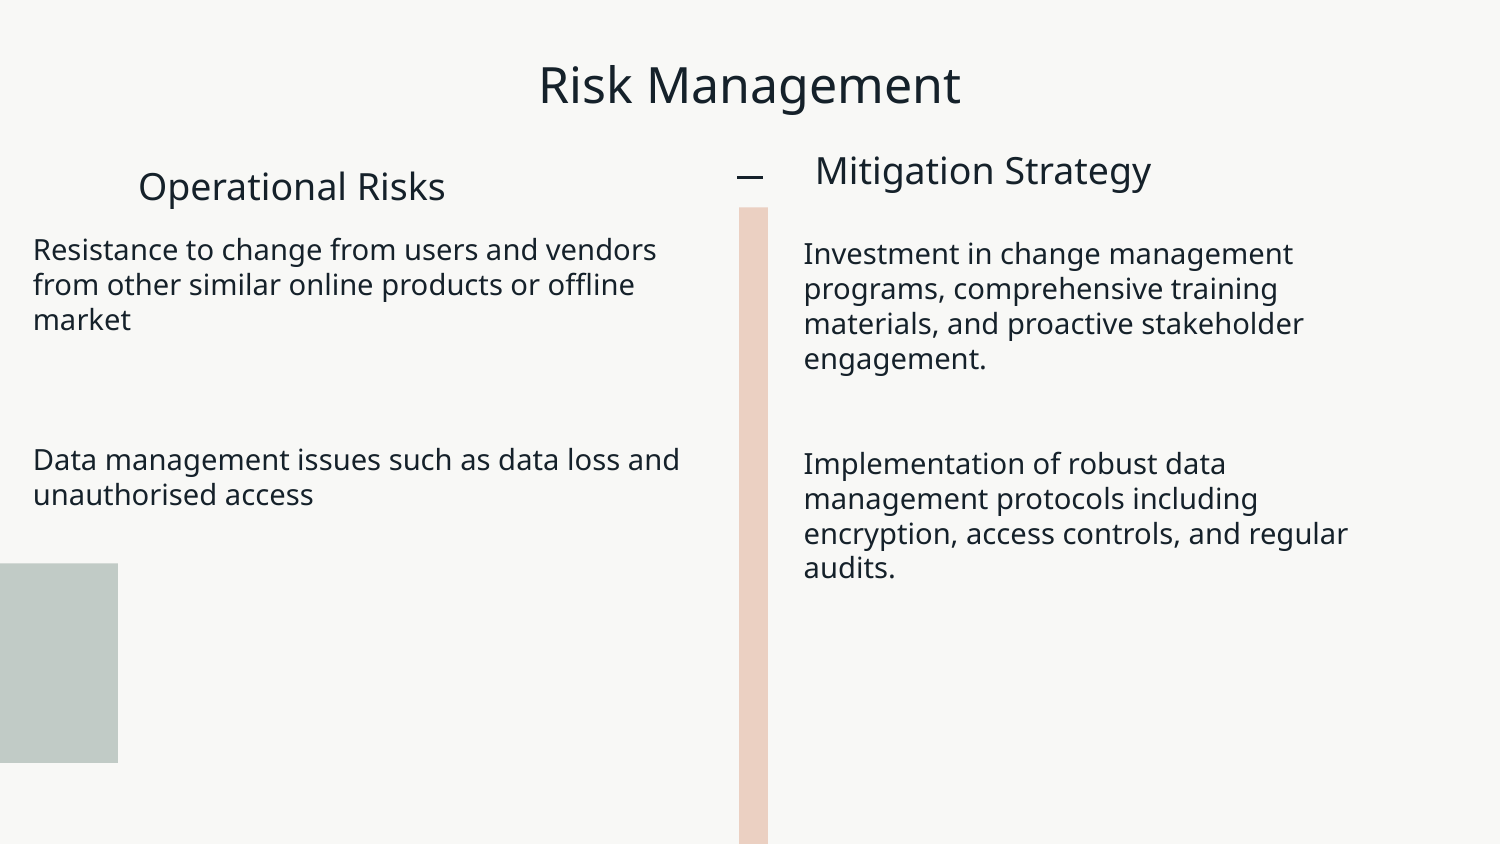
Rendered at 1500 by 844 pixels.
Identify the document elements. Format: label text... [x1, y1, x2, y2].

text_box [739, 207, 768, 844]
title Risk Management [118, 38, 1382, 133]
text_box Operational Risks [138, 138, 589, 232]
text_box Mitigation Strategy [808, 133, 1152, 205]
text_box Resistance to change from users and vendors from other similar online products or offline market Data management issues such as data loss and unauthorised access [32, 295, 704, 587]
text_box Investment in change management programs, comprehensive training materials, and proactive stakeholder engagement. Implementation of robust data management protocols including encryption, access controls, and regular audits. [803, 79, 1393, 810]
